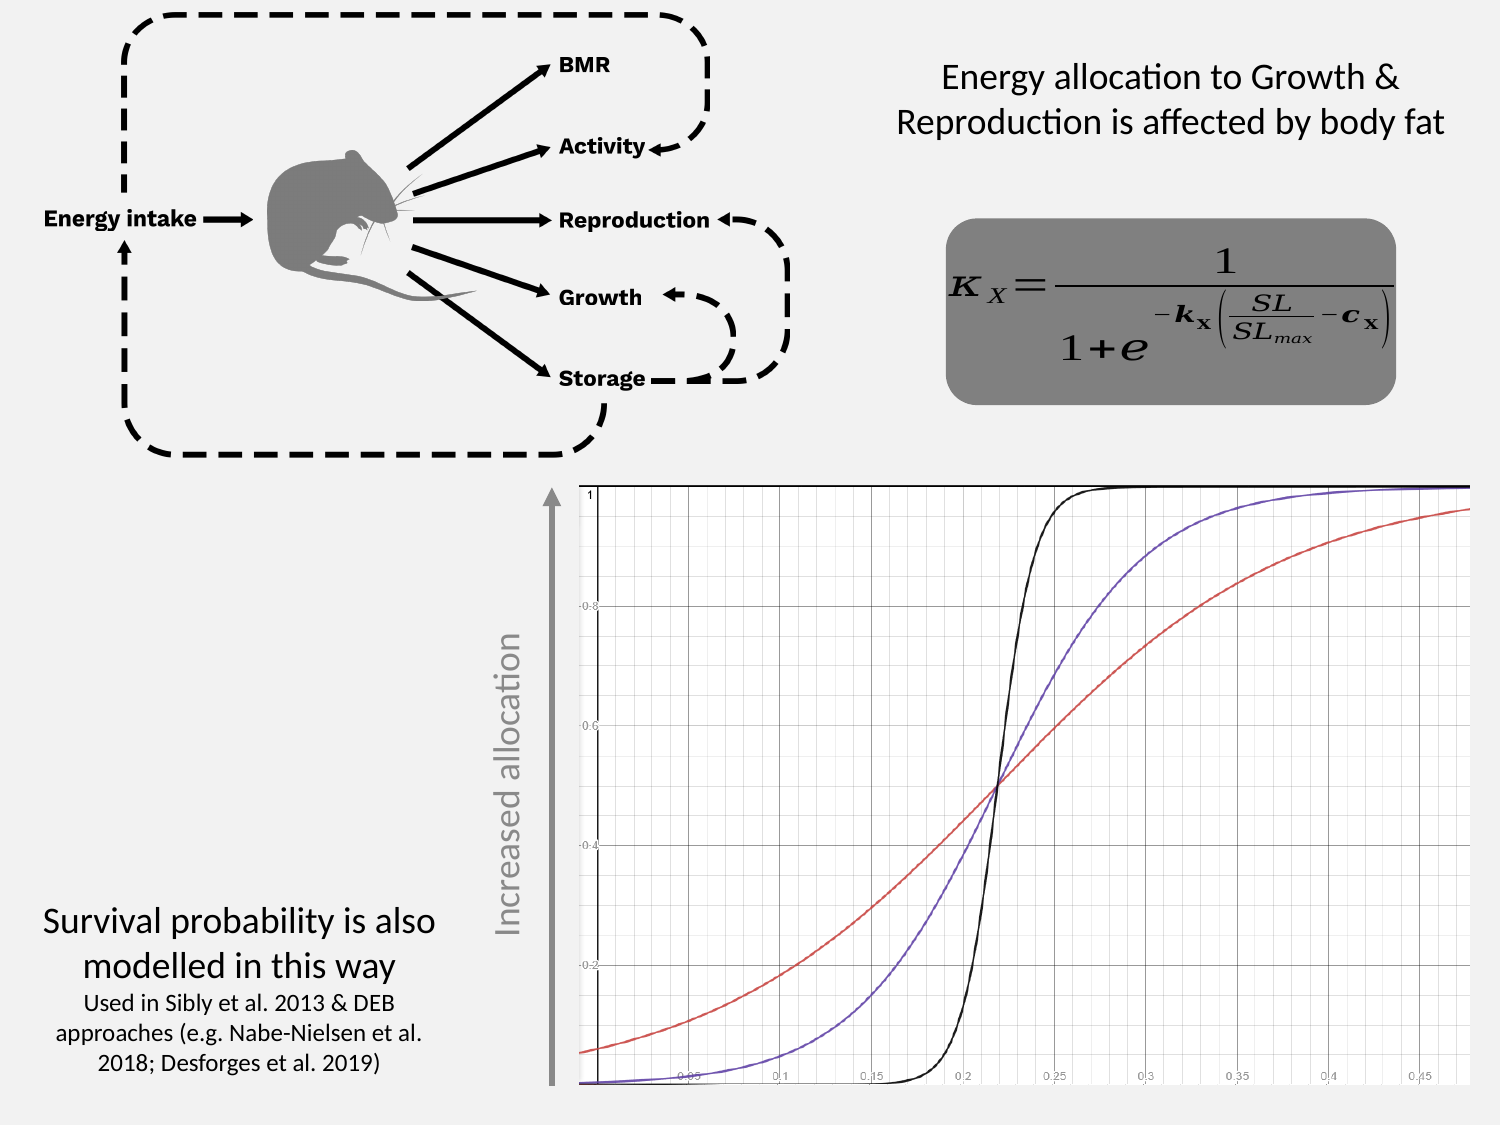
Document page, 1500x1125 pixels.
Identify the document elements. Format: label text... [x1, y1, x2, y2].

picture [45, 209, 253, 231]
picture [579, 485, 1470, 1085]
picture [117, 12, 790, 458]
text_box Increased allocation [474, 583, 535, 987]
text_box [944, 217, 1398, 407]
text_box Energy allocation to Growth & Reproduction is affected by body fat [872, 44, 1470, 149]
text_box Survival probability is also modelled in this way Used in Sibly et al. 2013 & DEB approaches (e.g. Nabe-Nielsen et al. 2018; Desforges et al. 2019) [20, 888, 458, 1084]
